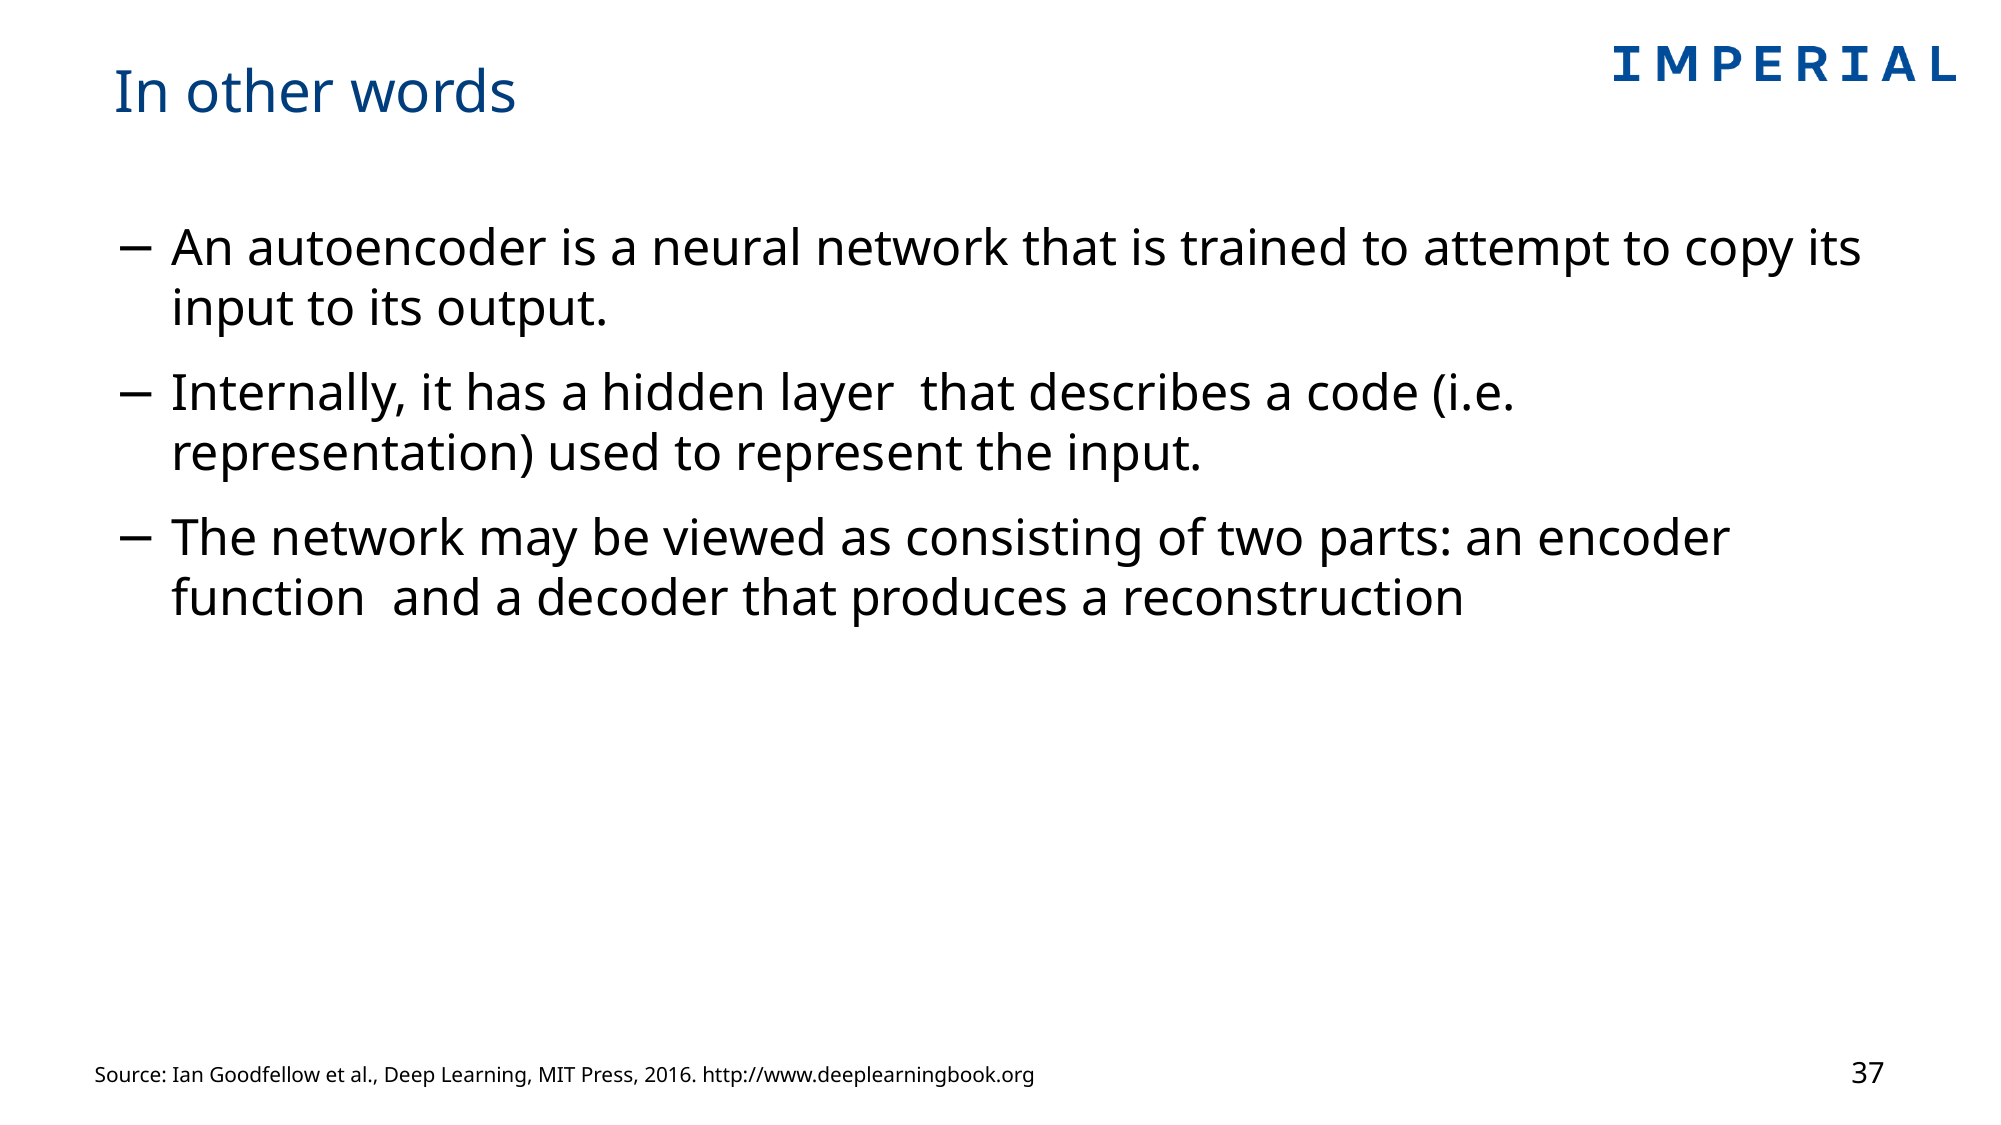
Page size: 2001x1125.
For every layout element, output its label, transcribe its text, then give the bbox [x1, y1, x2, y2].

picture [1900, 46, 1956, 81]
text_box Source: Ian Goodfellow et al., Deep Learning, MIT Press, 2016. http://www.deeplearningbook.org [79, 1054, 1050, 1095]
title In other words [99, 0, 1900, 184]
slide_number 37 [1433, 1046, 1901, 1103]
